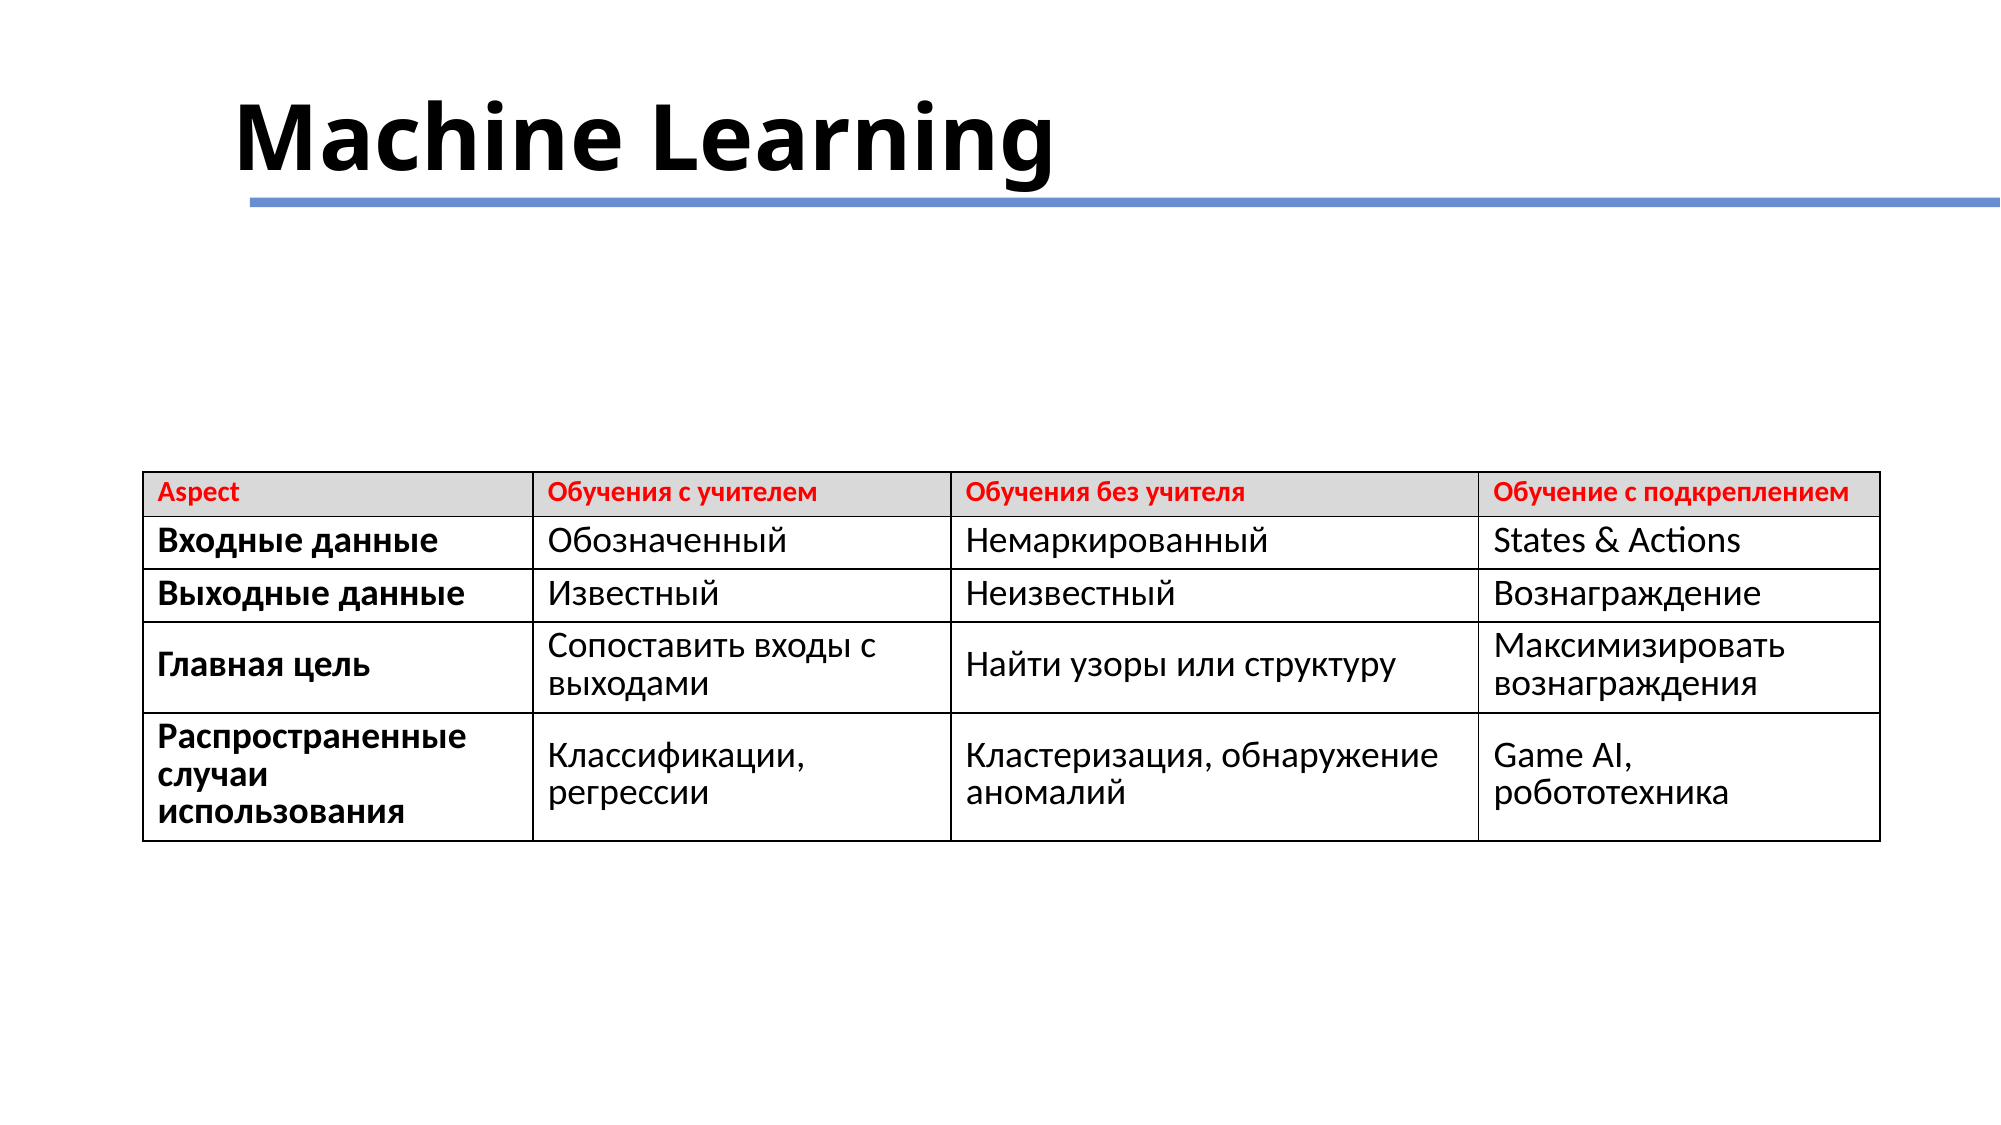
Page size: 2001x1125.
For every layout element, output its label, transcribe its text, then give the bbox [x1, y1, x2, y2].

table_header Обучение с подкреплением [1479, 473, 1879, 516]
table_cell Выходные данные [144, 570, 532, 621]
title Machine Learning [217, 32, 1512, 250]
table_cell Классификации, регрессии [534, 714, 950, 840]
table_cell Максимизировать вознаграждения [1479, 623, 1879, 712]
table_cell Вознаграждение [1479, 570, 1879, 621]
table_cell Распространенные случаи использования [144, 714, 532, 840]
table_cell Сопоставить входы с выходами [534, 623, 950, 712]
table_header Обучения без учителя [952, 473, 1478, 516]
table_header Aspect [144, 473, 532, 516]
table_cell Game AI, робототехника [1479, 714, 1879, 840]
table_cell Неизвестный [952, 570, 1478, 621]
table_cell Кластеризация, обнаружение аномалий [952, 714, 1478, 840]
table_cell Главная цель [144, 623, 532, 712]
table_header Обучения с учителем [534, 473, 950, 516]
table_cell Найти узоры или структуру [952, 623, 1478, 712]
table_cell Известный [534, 570, 950, 621]
table_cell States & Actions [1479, 517, 1879, 568]
table_cell Обозначенный [534, 517, 950, 568]
table_cell Немаркированный [952, 517, 1478, 568]
table_cell Входные данные [144, 517, 532, 568]
